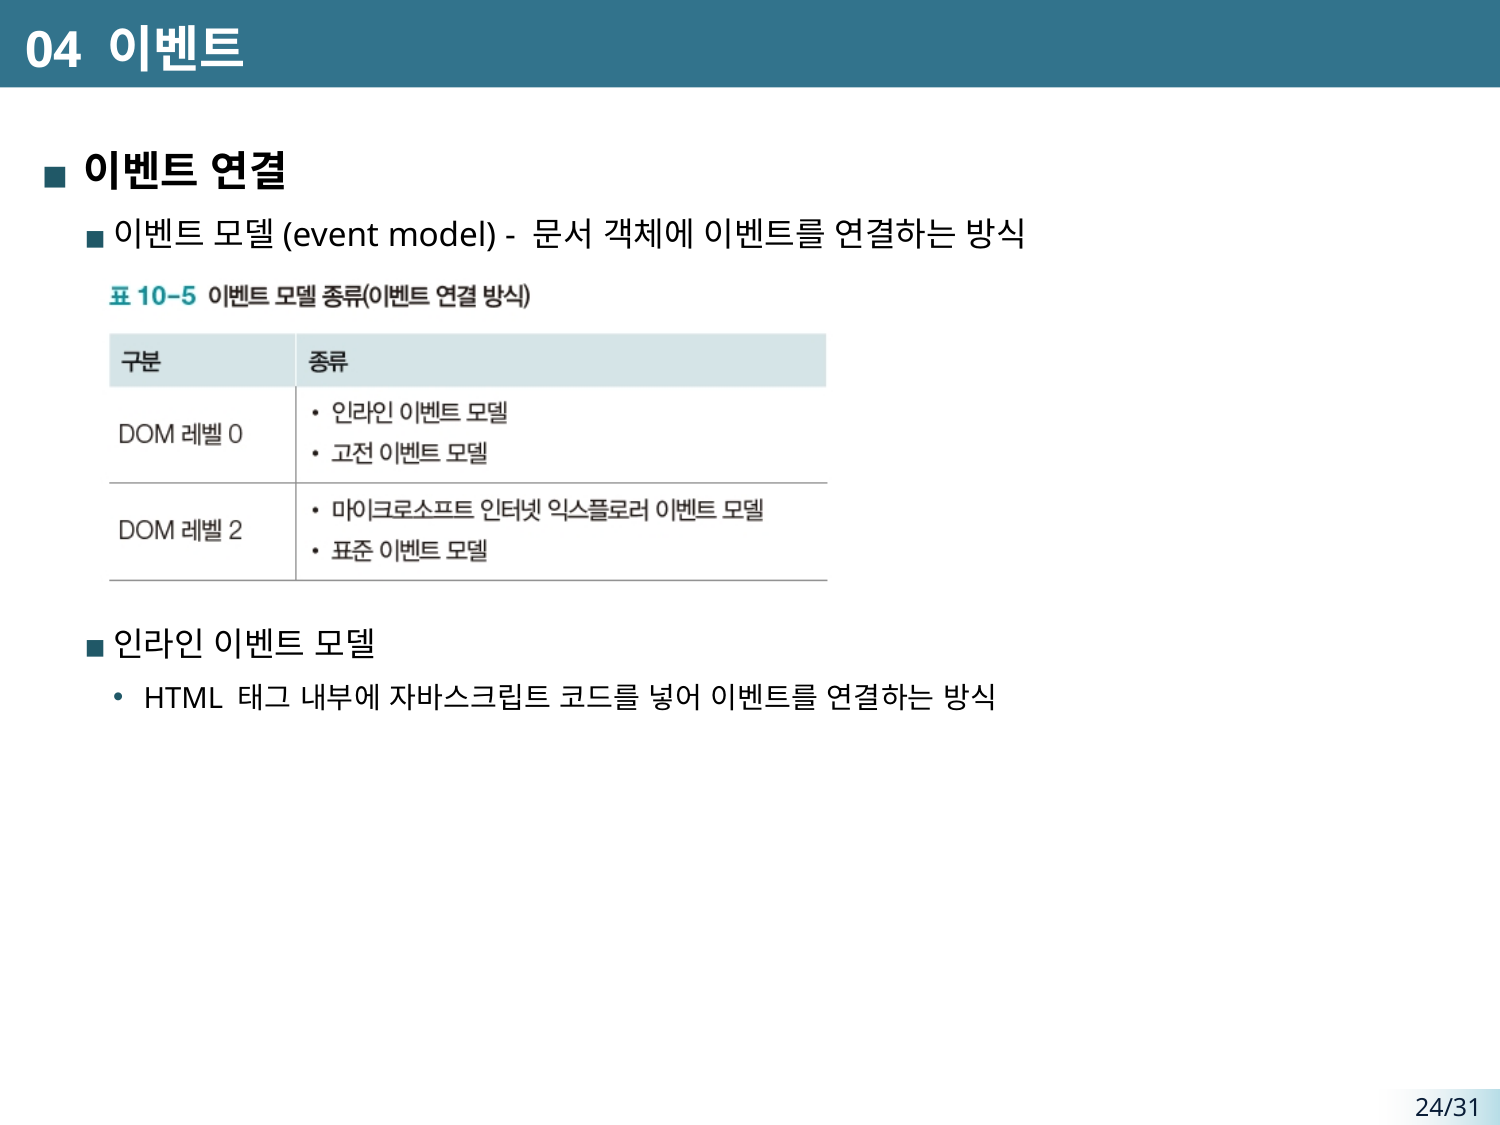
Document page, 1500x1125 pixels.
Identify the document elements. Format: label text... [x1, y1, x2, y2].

picture [100, 278, 833, 588]
list 이벤트 연결 이벤트 모델(event model) - 문서 객체에 이벤트를 연결하는 방식 인라인 이벤트 모델 HTML 태그 내부에 자바스크립트 코드를 넣어 이벤트를 연결하는 방식 [10, 126, 1481, 1057]
title 04 이벤트 [10, 8, 1288, 87]
